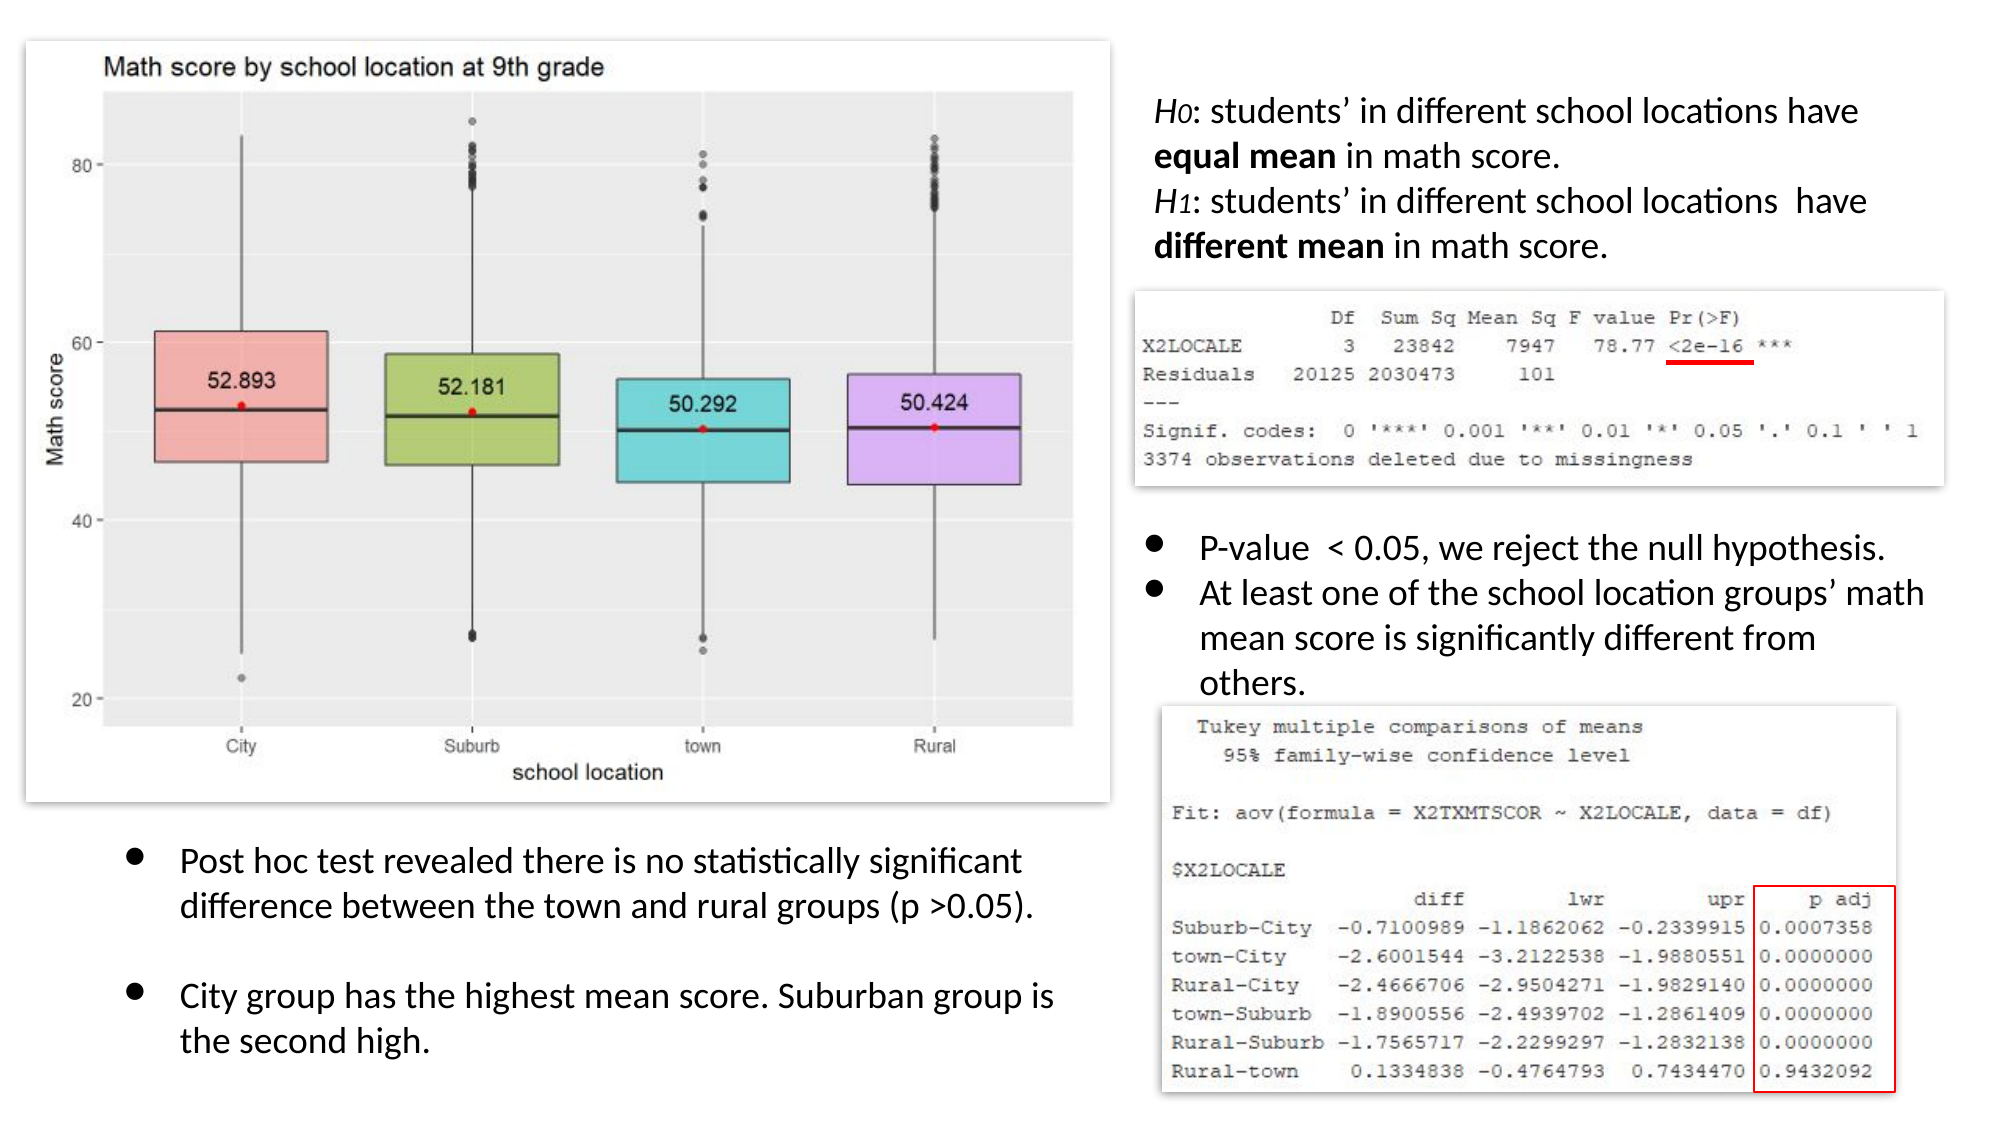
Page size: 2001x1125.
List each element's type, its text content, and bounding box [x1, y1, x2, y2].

picture [1161, 706, 1896, 1093]
text_box P-value < 0.05, we reject the null hypothesis. At least one of the school location groups’ math mean score is significantly different from others. [1115, 507, 1949, 684]
text_box H0: students’ in different school locations have equal mean in math score. H1: students’ in different school locations have different mean in math score. [1138, 78, 1941, 287]
picture [26, 41, 1110, 802]
picture [1135, 291, 1944, 486]
text_box Post hoc test revealed there is no statistically significant difference between the town and rural groups (p >0.05). City group has the highest mean score. Suburban group is the second high. [89, 828, 1073, 1125]
